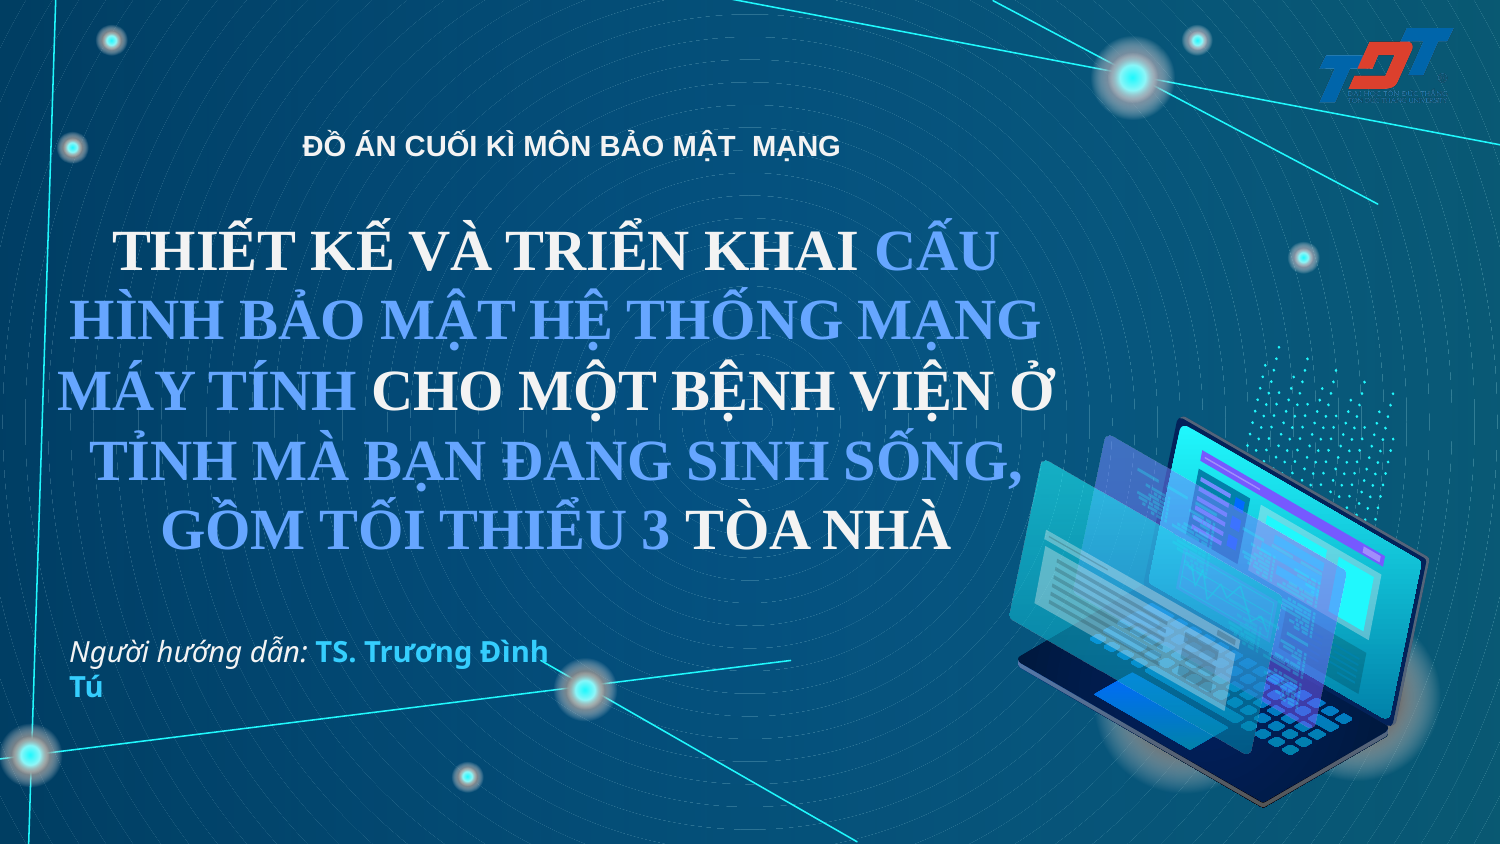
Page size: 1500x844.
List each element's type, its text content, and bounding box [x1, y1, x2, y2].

text_box ĐỒ ÁN CUỐI KÌ MÔN BẢO MẬT MẠNG [288, 119, 861, 170]
title THIẾT KẾ VÀ TRIỂN KHAI CẤU HÌNH BẢO MẬT HỆ THỐNG MẠNG MÁY TÍNH CHO MỘT BỆNH VIỆN Ở TỈNH MÀ BẠN ĐANG SINH SỐNG, GỒM TỐI THIỂU 3 TÒA NHÀ [36, 196, 1076, 616]
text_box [1008, 345, 1500, 808]
subtitle Người hướng dẫn: TS. Trương Đình Tú [54, 618, 605, 689]
picture [1321, 29, 1453, 102]
